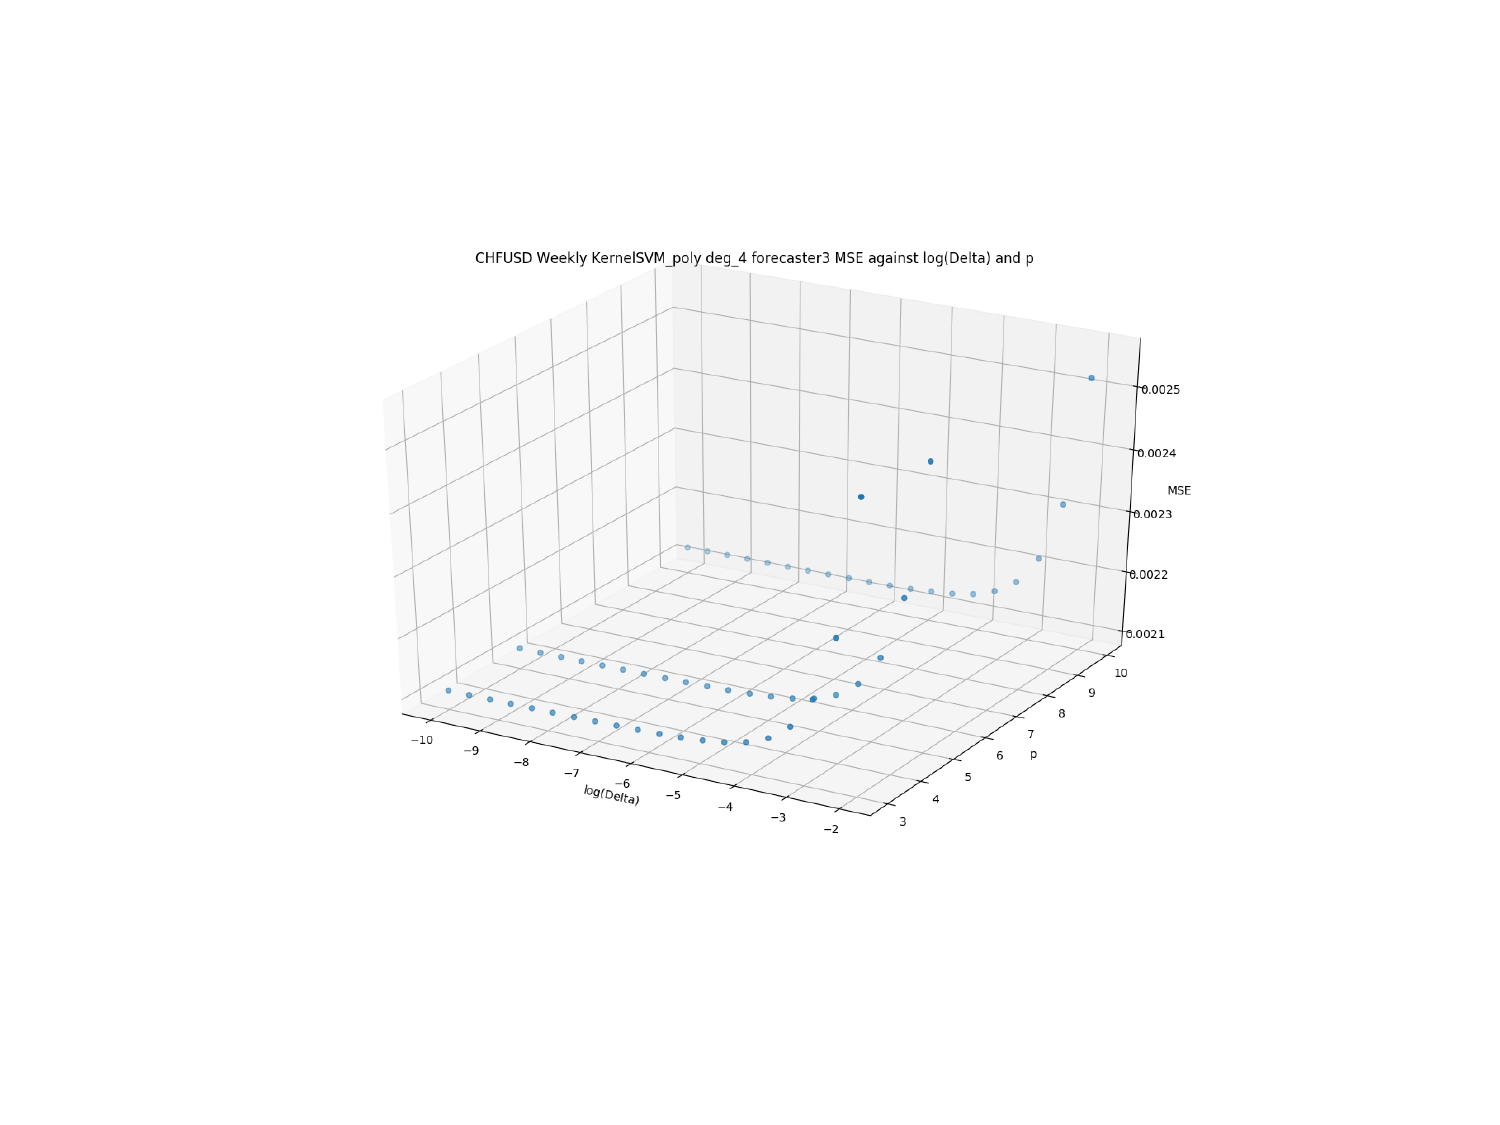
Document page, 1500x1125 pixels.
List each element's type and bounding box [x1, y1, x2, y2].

picture [119, 119, 1358, 946]
